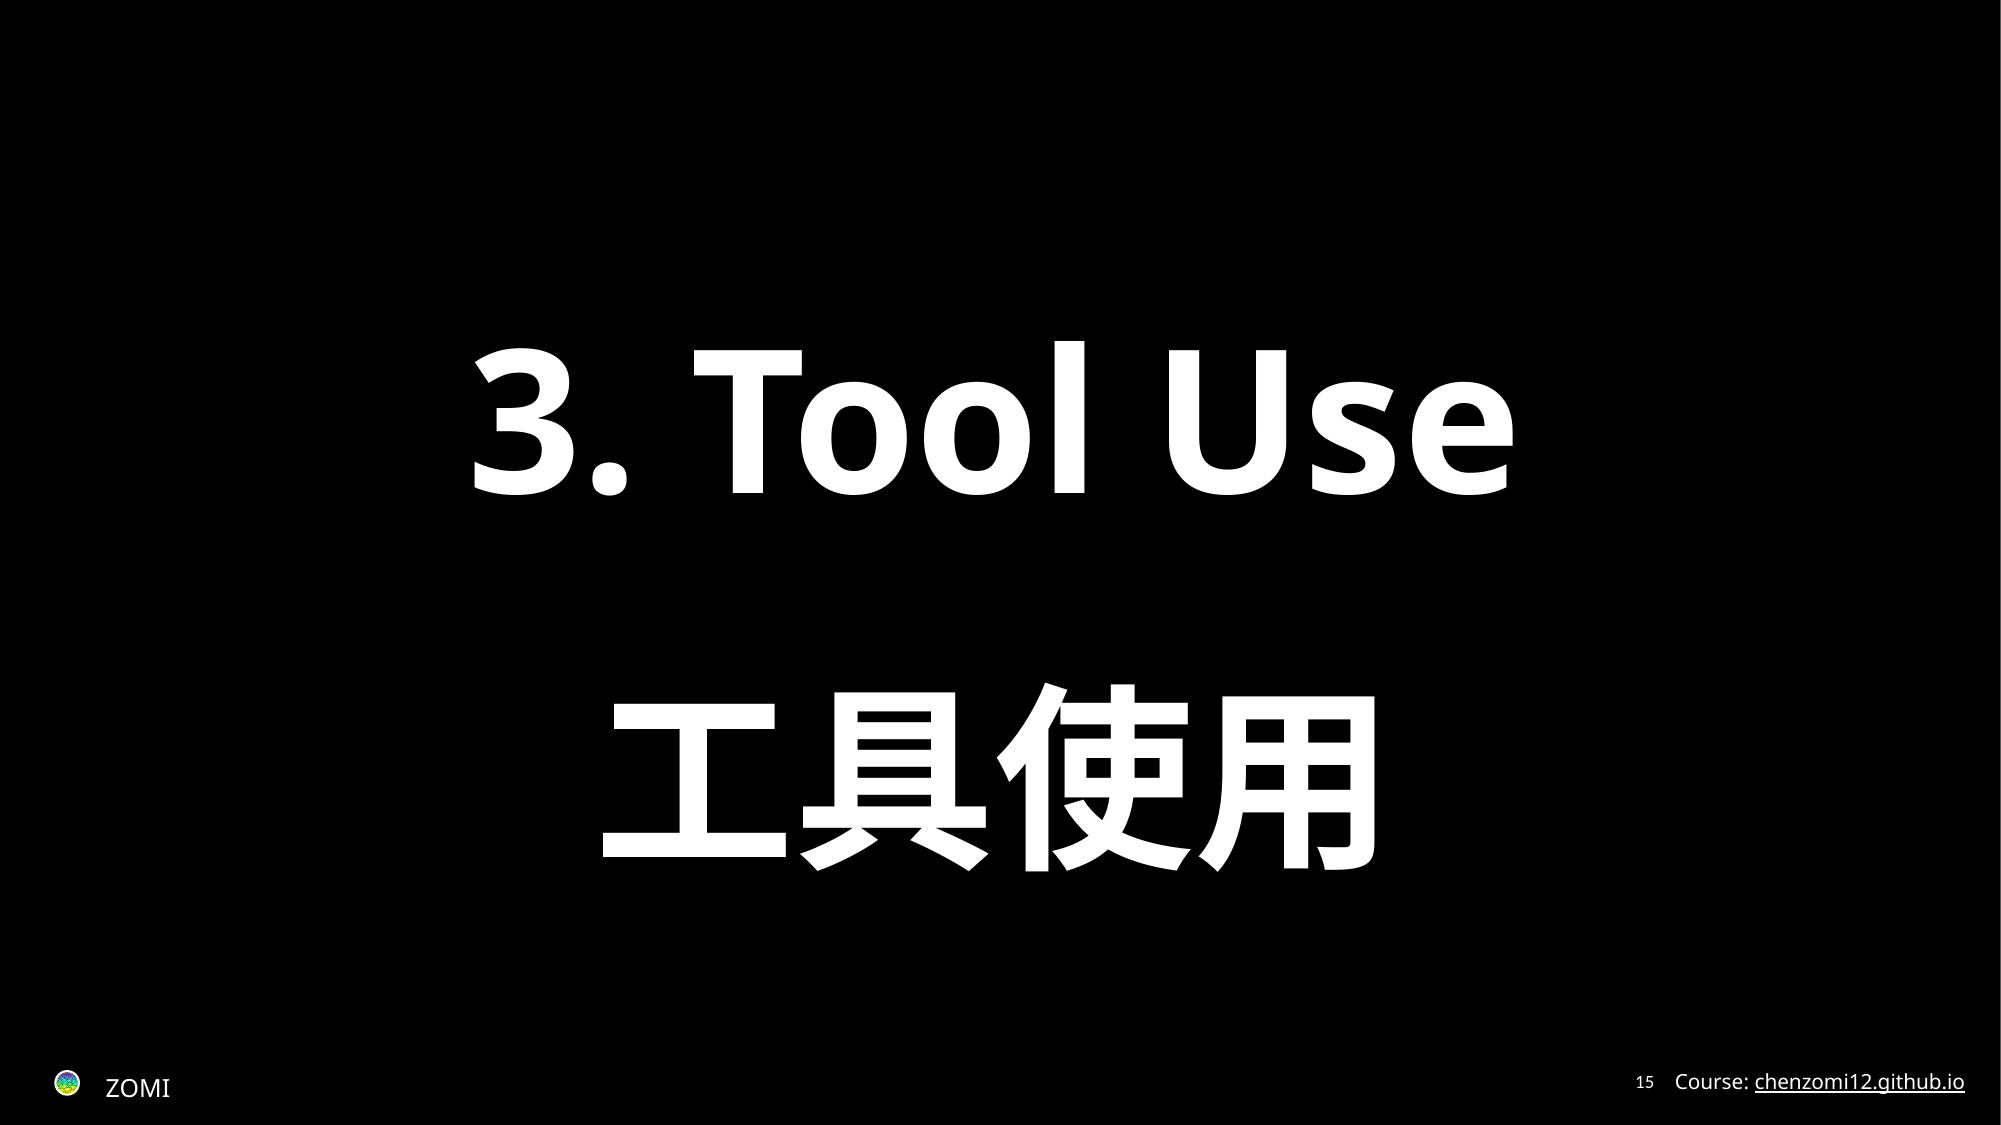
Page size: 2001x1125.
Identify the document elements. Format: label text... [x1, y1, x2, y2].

list 3. Tool Use 工具使用 [79, 80, 1910, 986]
picture [57, 1073, 77, 1093]
